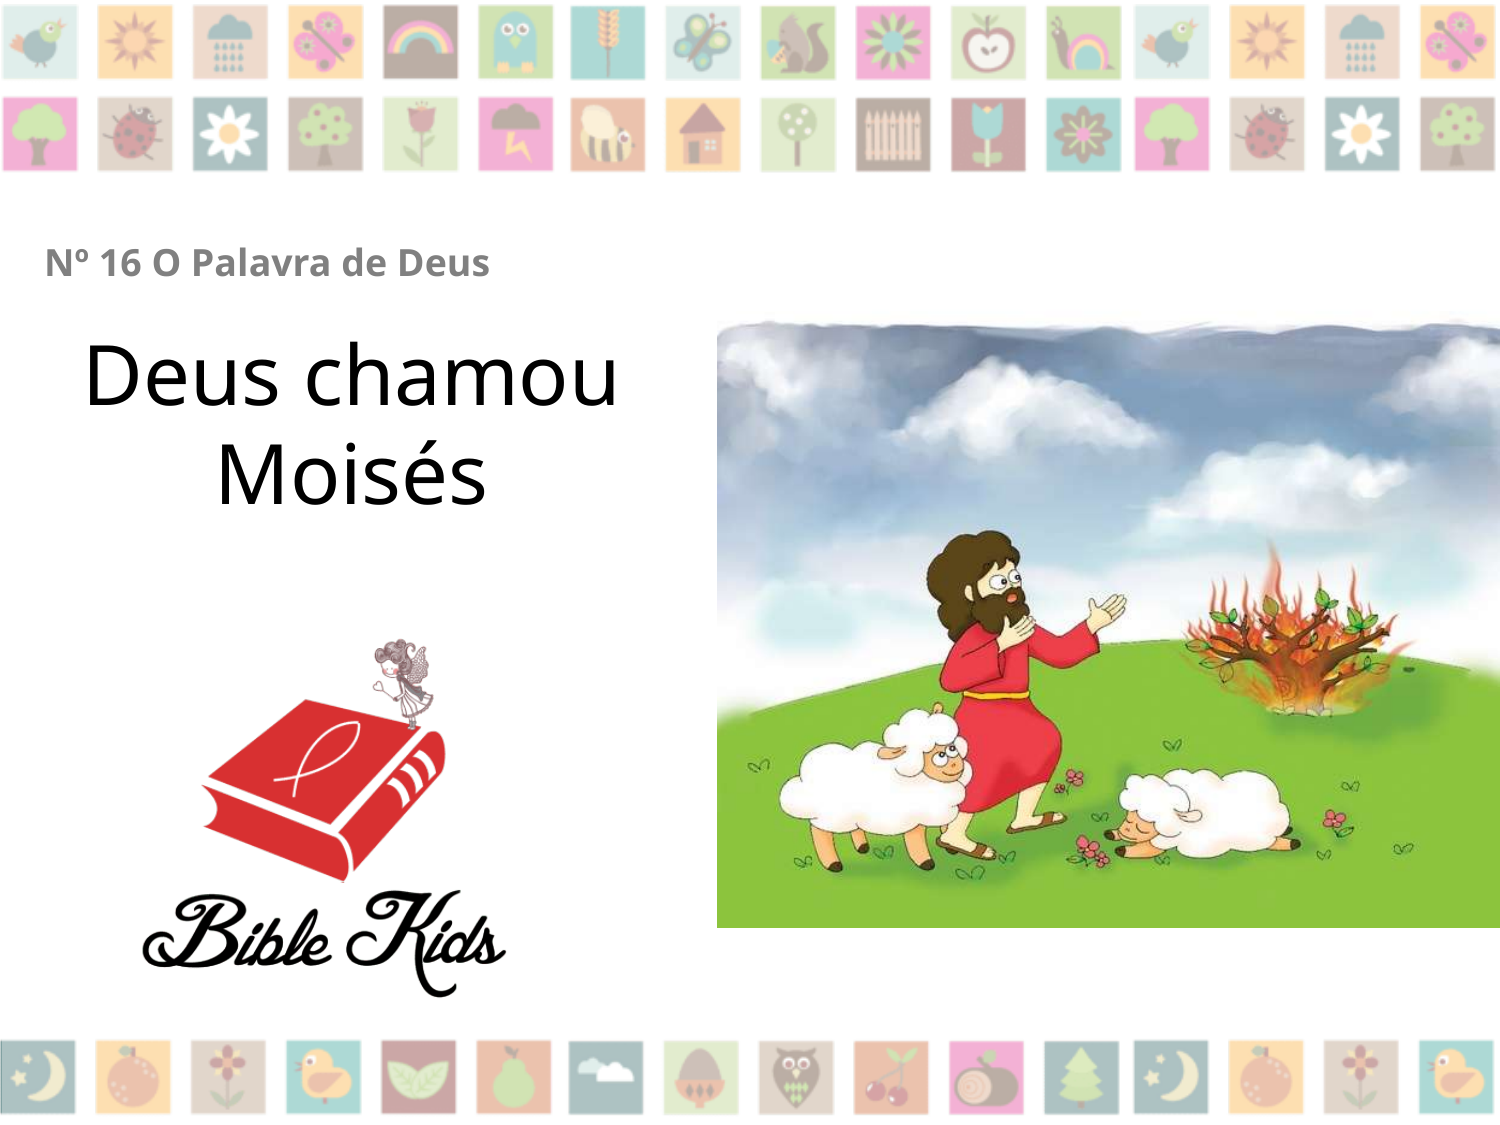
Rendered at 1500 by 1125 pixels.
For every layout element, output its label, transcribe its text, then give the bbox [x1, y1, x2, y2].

picture [117, 600, 544, 1027]
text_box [0, 3, 1500, 181]
text_box Nº 16 O Palavra de Deus [29, 231, 543, 292]
picture [717, 292, 1500, 928]
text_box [0, 1028, 1500, 1118]
text_box Deus chamou Moisés [29, 314, 675, 530]
